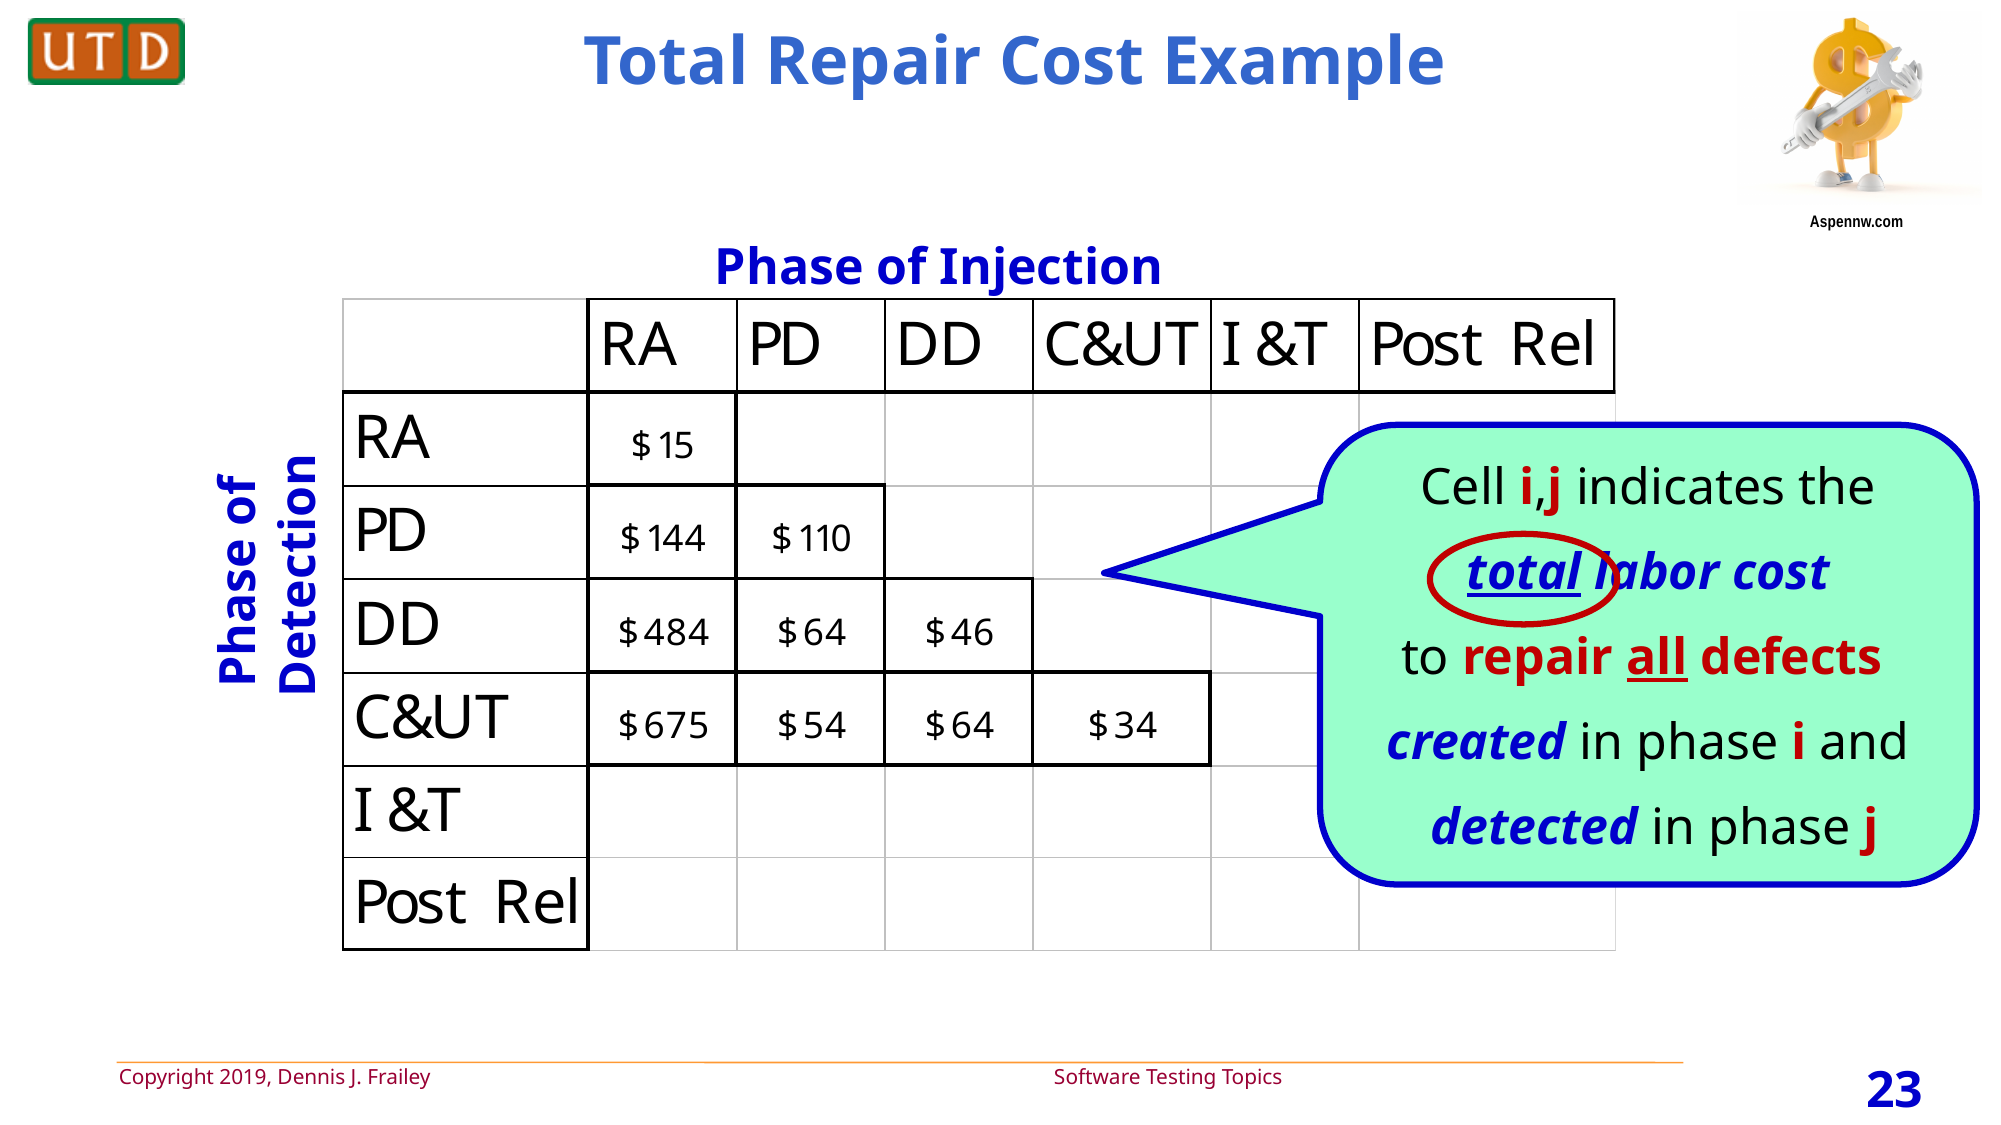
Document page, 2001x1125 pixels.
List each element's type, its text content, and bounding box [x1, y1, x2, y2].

title Total Repair Cost Example [163, 15, 1729, 100]
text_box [197, 226, 1618, 953]
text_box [1734, 11, 1982, 246]
picture [27, 18, 163, 85]
text_box Cell i,j indicates the total labor cost to repair all defects created in phase i and detected in phase j [1621, 424, 1977, 885]
